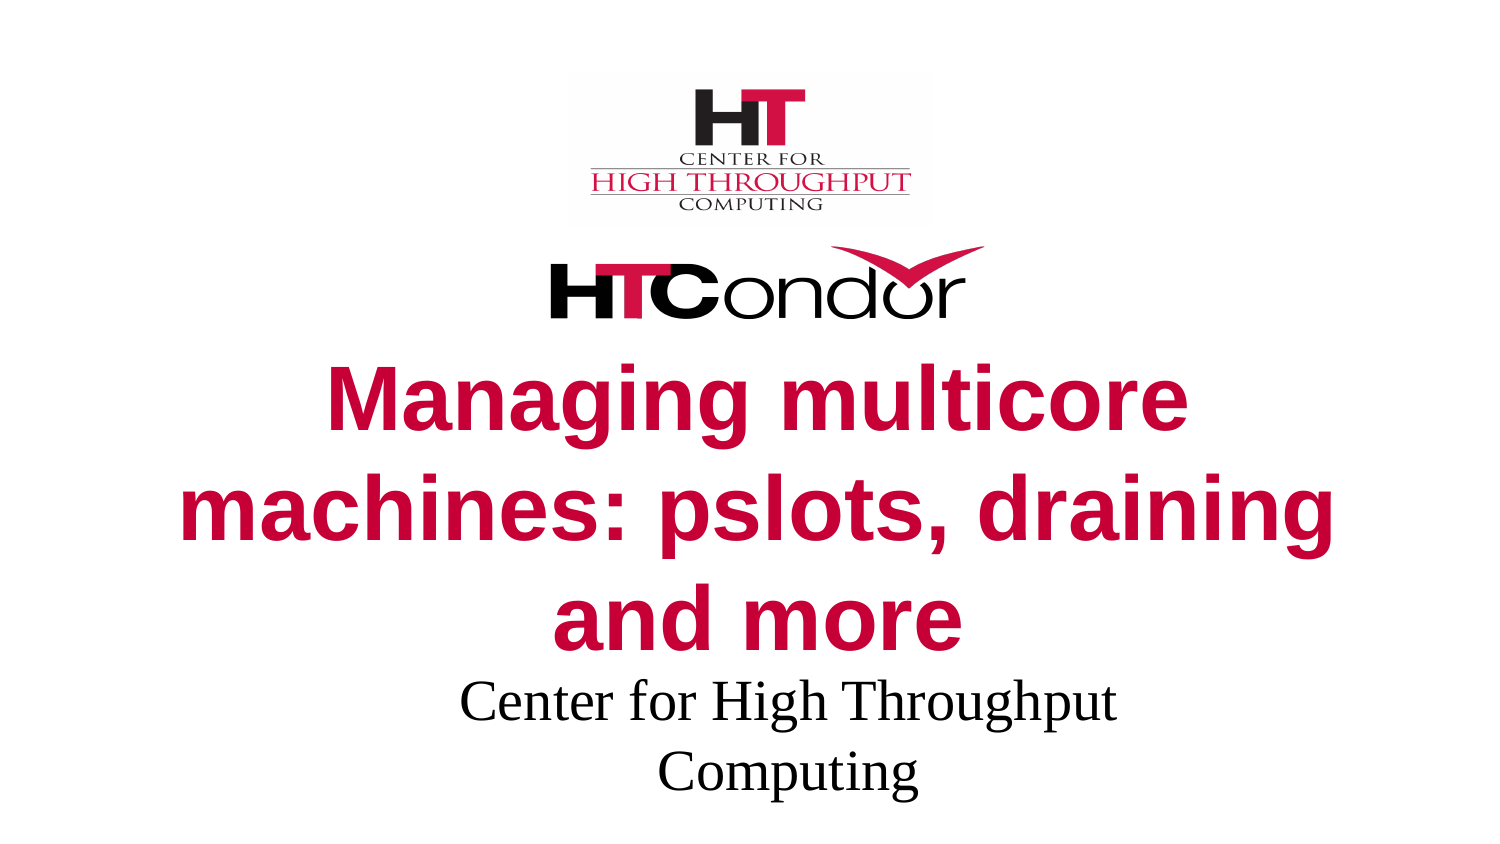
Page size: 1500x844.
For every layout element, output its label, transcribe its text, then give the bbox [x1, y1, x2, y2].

picture [568, 71, 932, 227]
picture [545, 245, 990, 324]
text_box Center for High Throughput Computing [324, 584, 1254, 810]
title Managing multicore machines: pslots, draining and more [121, 388, 1397, 620]
